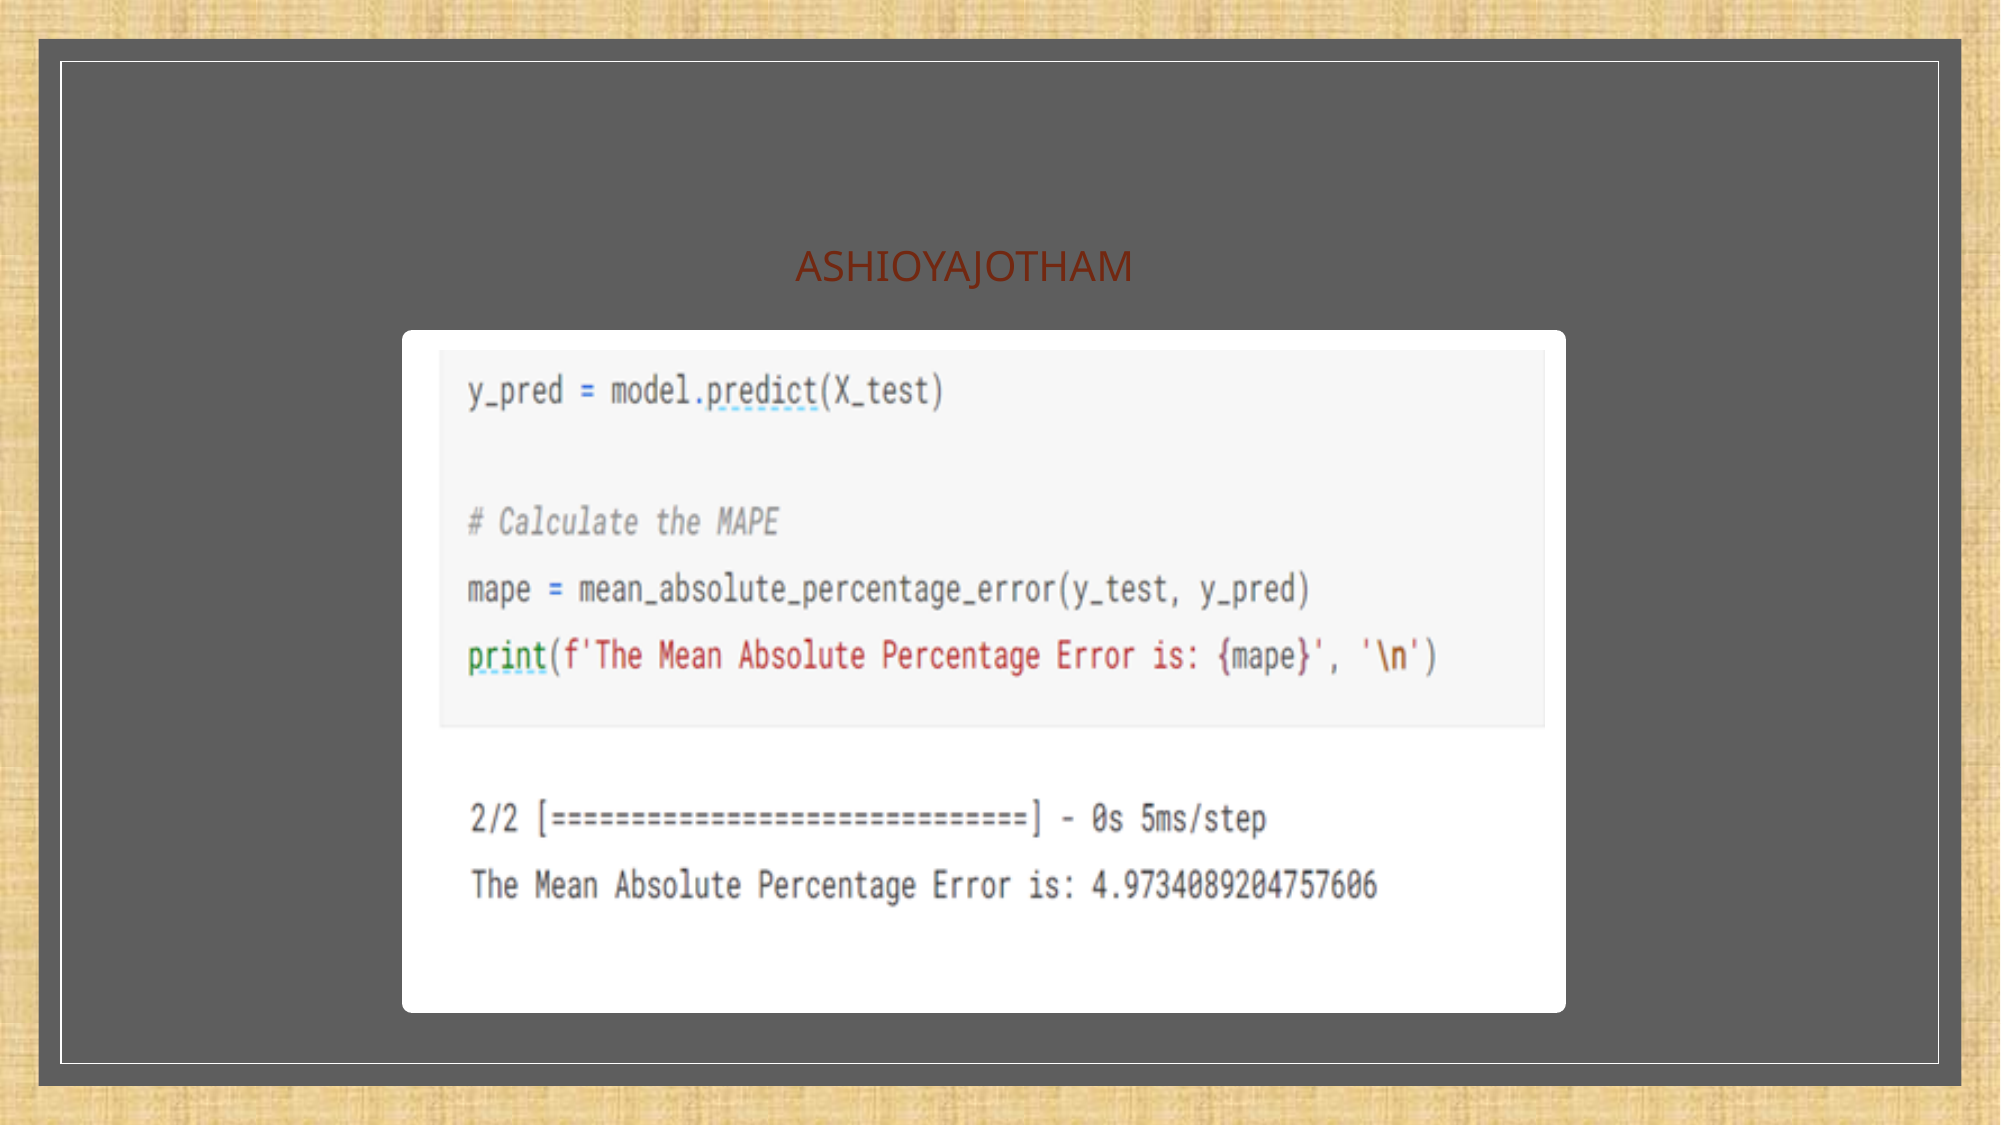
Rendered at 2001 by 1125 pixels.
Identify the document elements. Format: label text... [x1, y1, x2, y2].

picture [0, 0, 2001, 1125]
text_box ASHIOYAJOTHAM [780, 232, 1781, 298]
